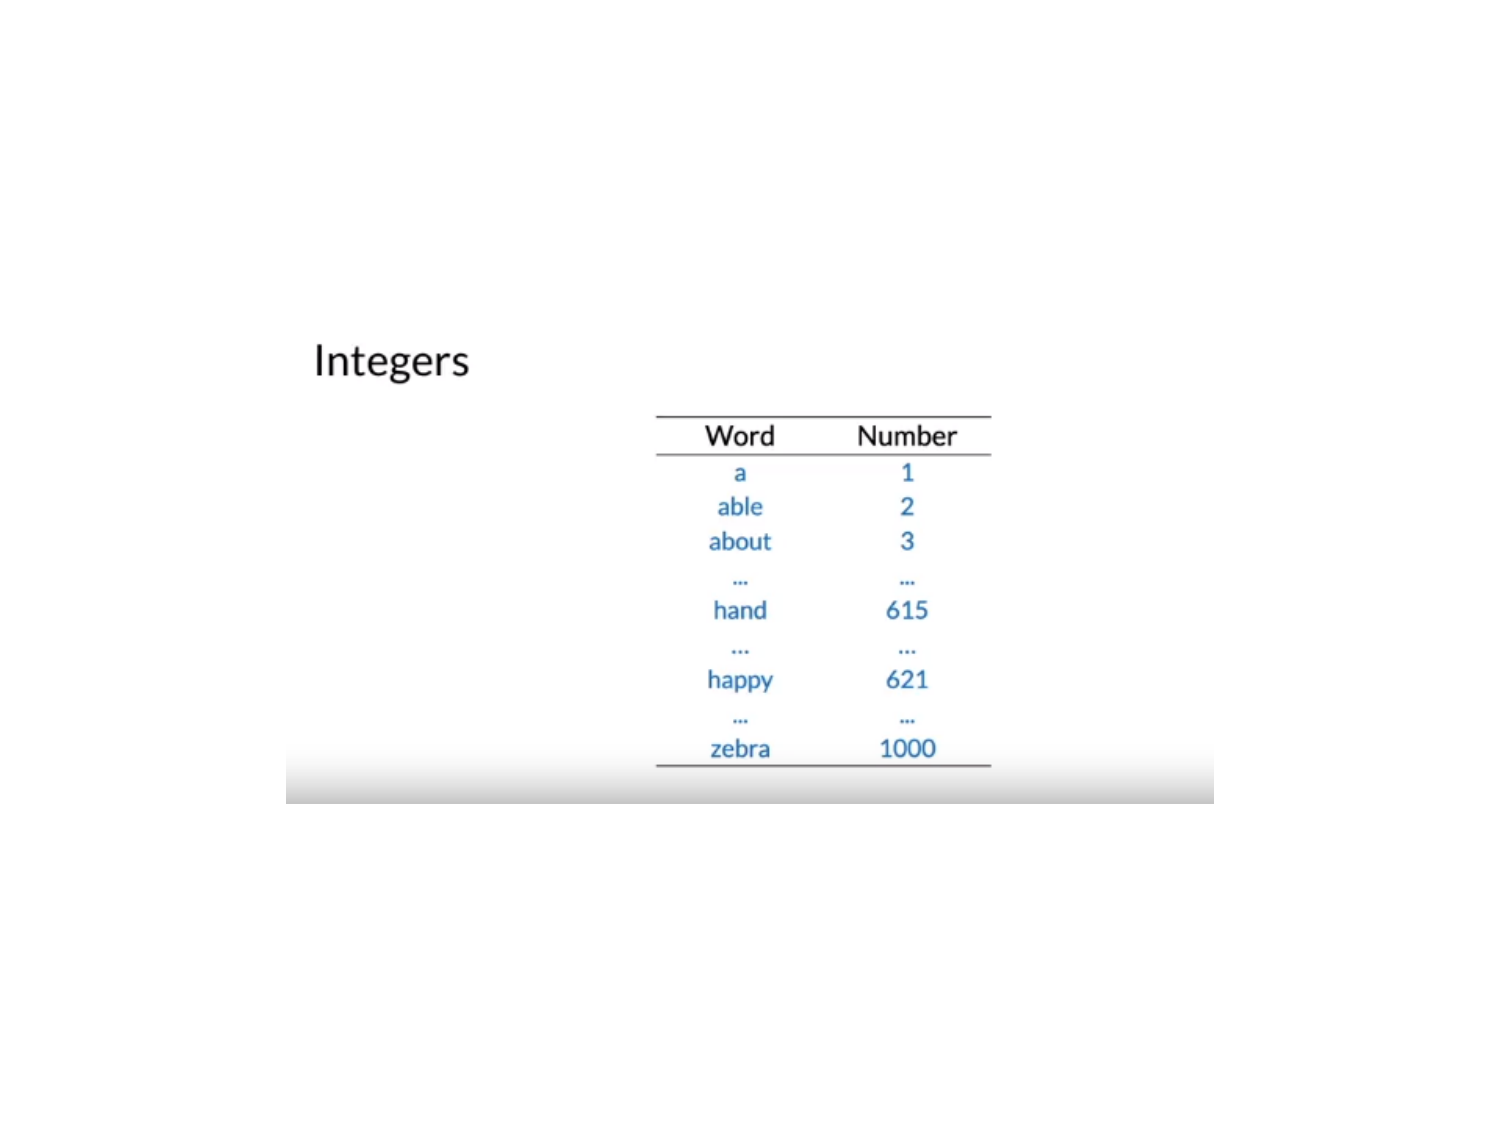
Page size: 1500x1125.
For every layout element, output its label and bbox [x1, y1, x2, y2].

picture [286, 320, 1214, 805]
